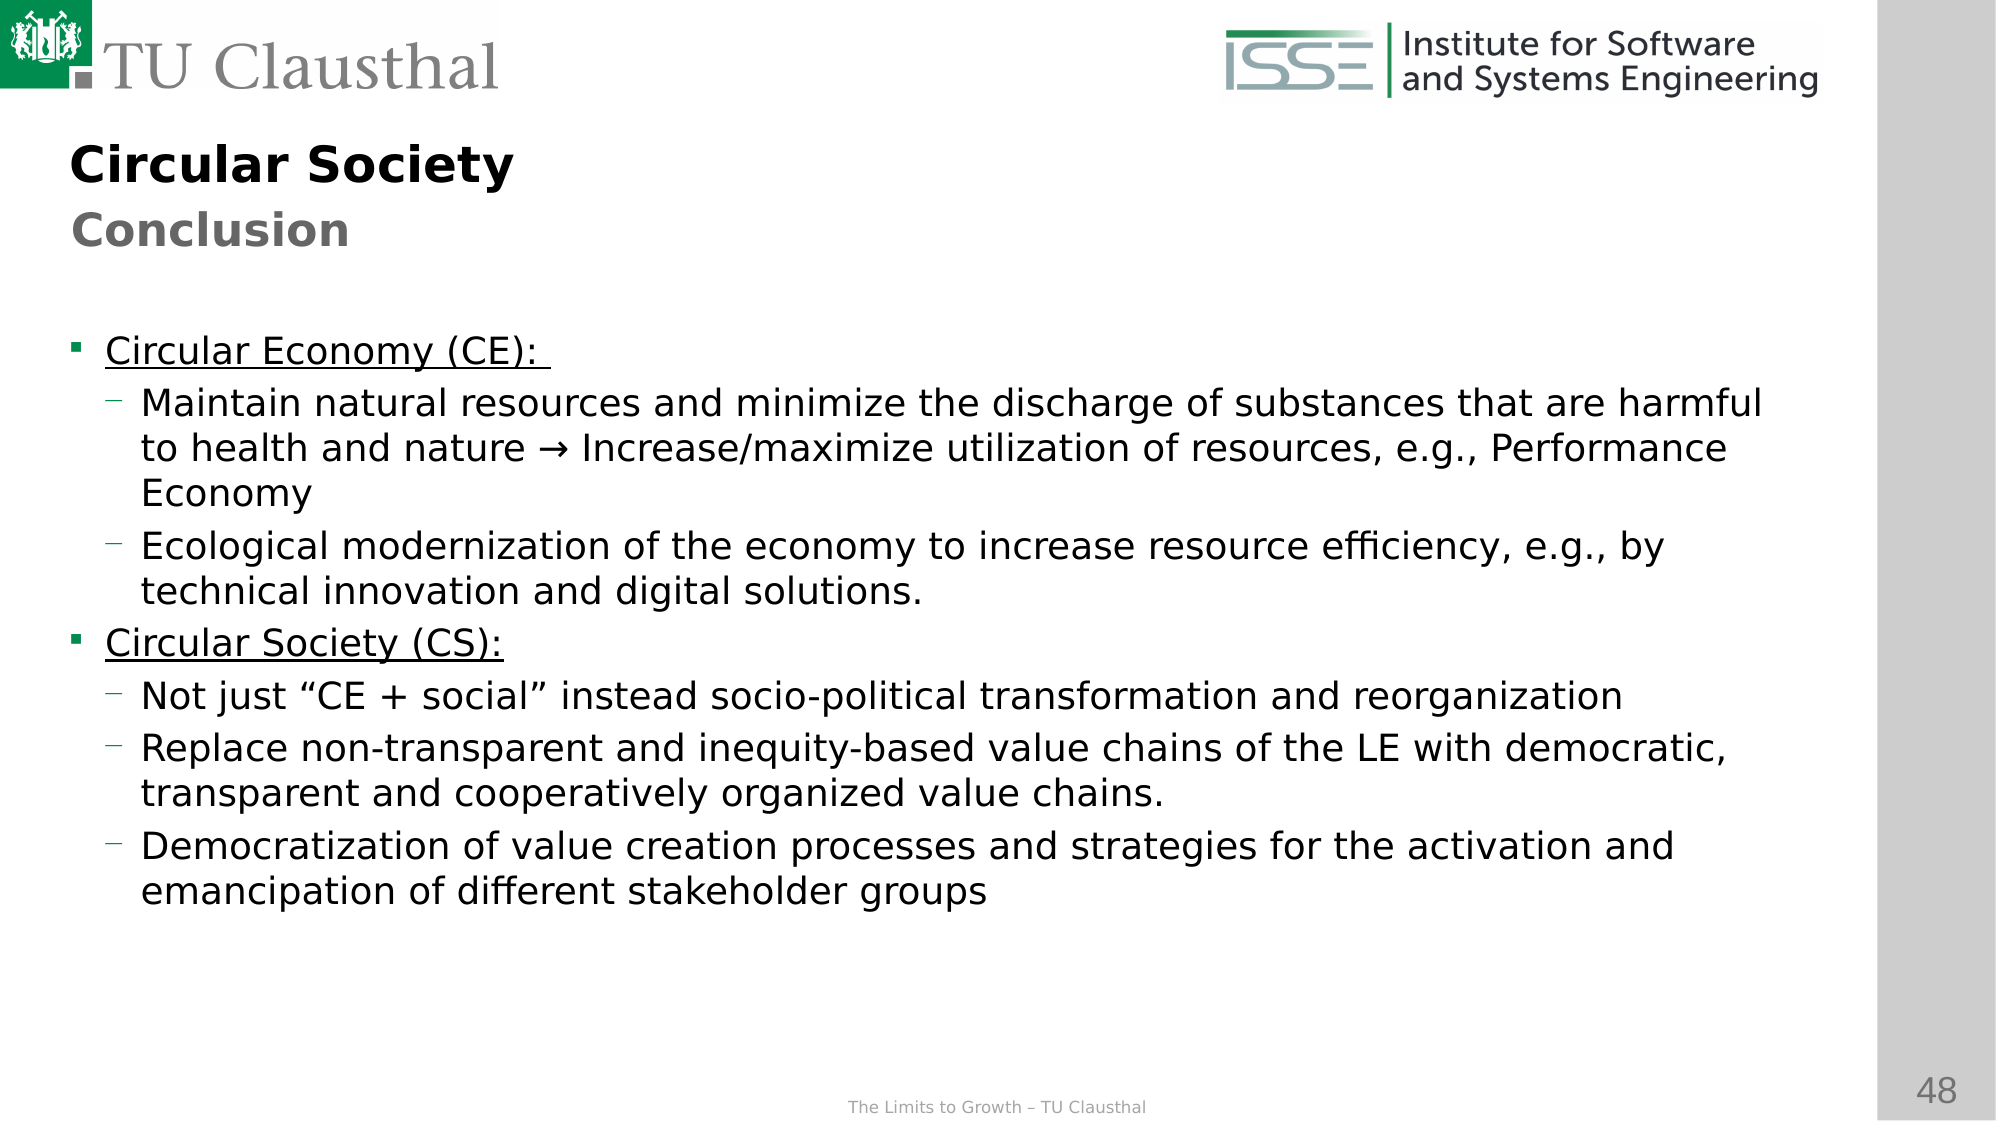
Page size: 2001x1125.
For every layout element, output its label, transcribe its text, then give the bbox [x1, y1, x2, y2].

text_box Conclusion [70, 188, 1768, 268]
picture [1218, 22, 1823, 104]
text_box Circular Society [54, 125, 1816, 205]
text_box Circular Economy (CE): Maintain natural resources and minimize the discharge of substances that are harmful to health and nature → Increase/maximize utilization of resources, e.g., Performance Economy Ecological modernization of the economy to increase resource efficiency, e.g., by technical innovation and digital solutions. Circular Society (CS): Not just “CE + social” instead socio-political transformation and reorganization Replace non-transparent and inequity-based value chains of the LE with democratic, transparent and cooperatively organized value chains. Democratization of value creation processes and strategies for the activation and emancipation of different stakeholder groups [55, 208, 1815, 1031]
picture [0, 0, 498, 89]
